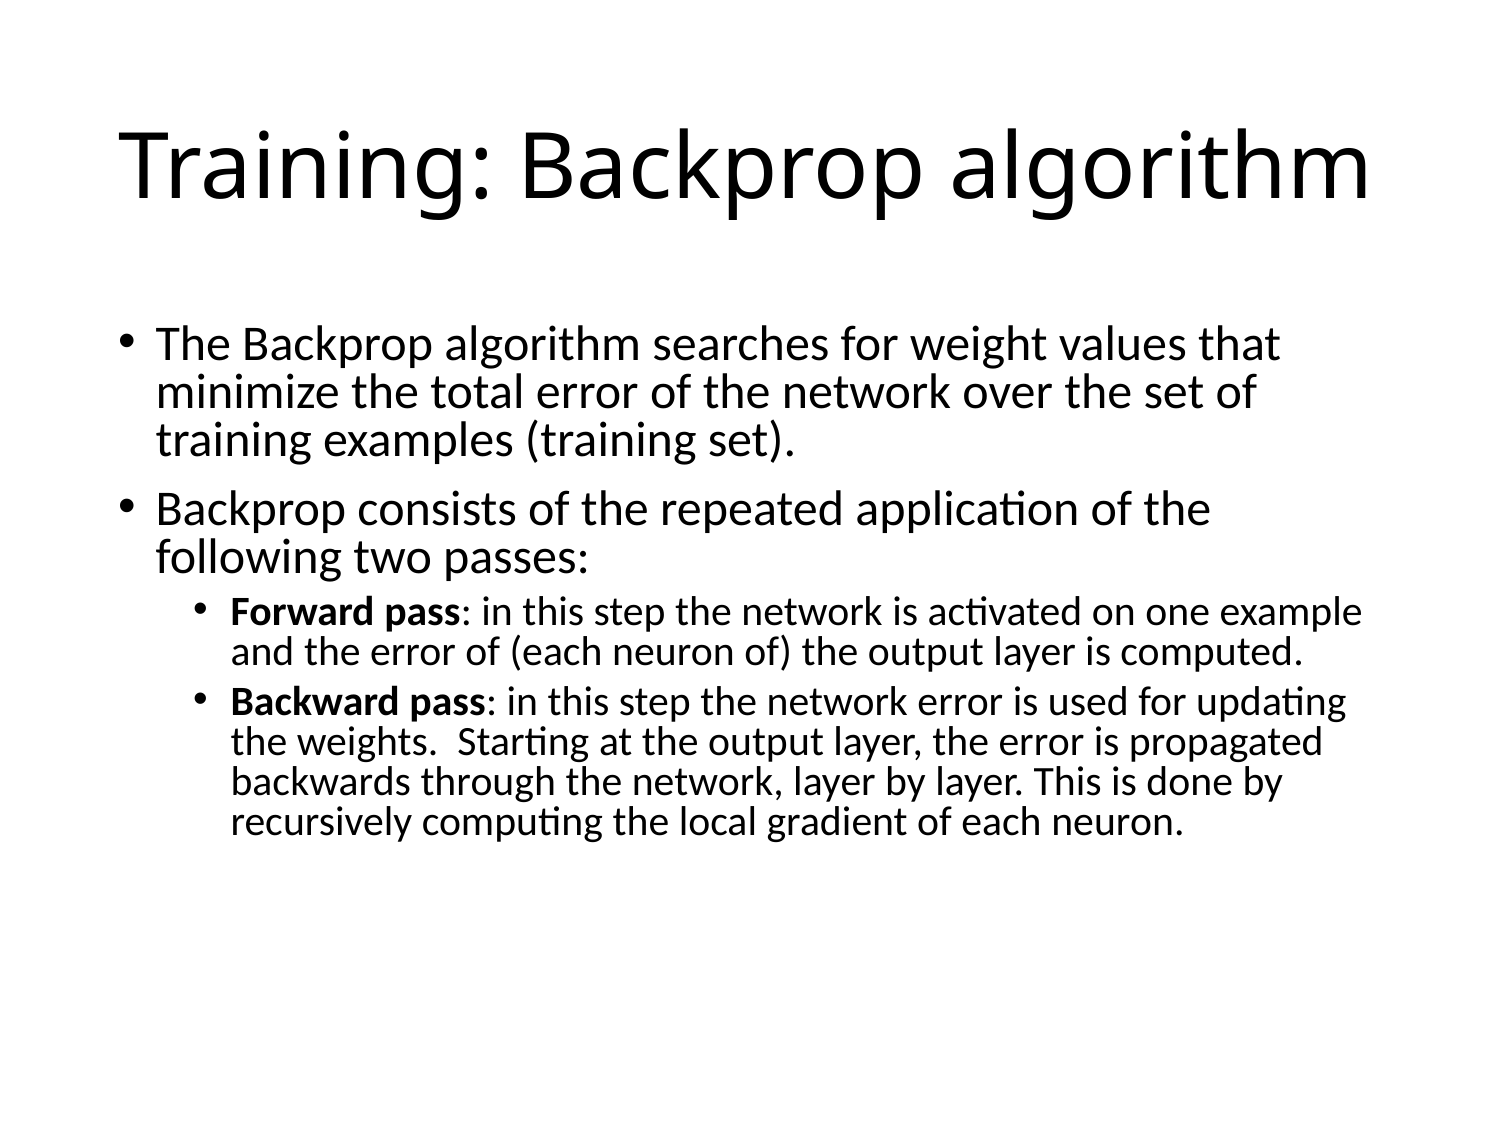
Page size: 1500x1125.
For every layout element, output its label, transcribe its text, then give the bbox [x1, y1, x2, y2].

list The Backprop algorithm searches for weight values that minimize the total error of the network over the set of training examples (training set). Backprop consists of the repeated application of the following two passes: Forward pass: in this step the network is activated on one example and the error of (each neuron of) the output layer is computed. Backward pass: in this step the network error is used for updating the weights. Starting at the output layer, the error is propagated backwards through the network, layer by layer. This is done by recursively computing the local gradient of each neuron. [103, 314, 1409, 1003]
title Training: Backprop algorithm [103, 59, 1397, 278]
